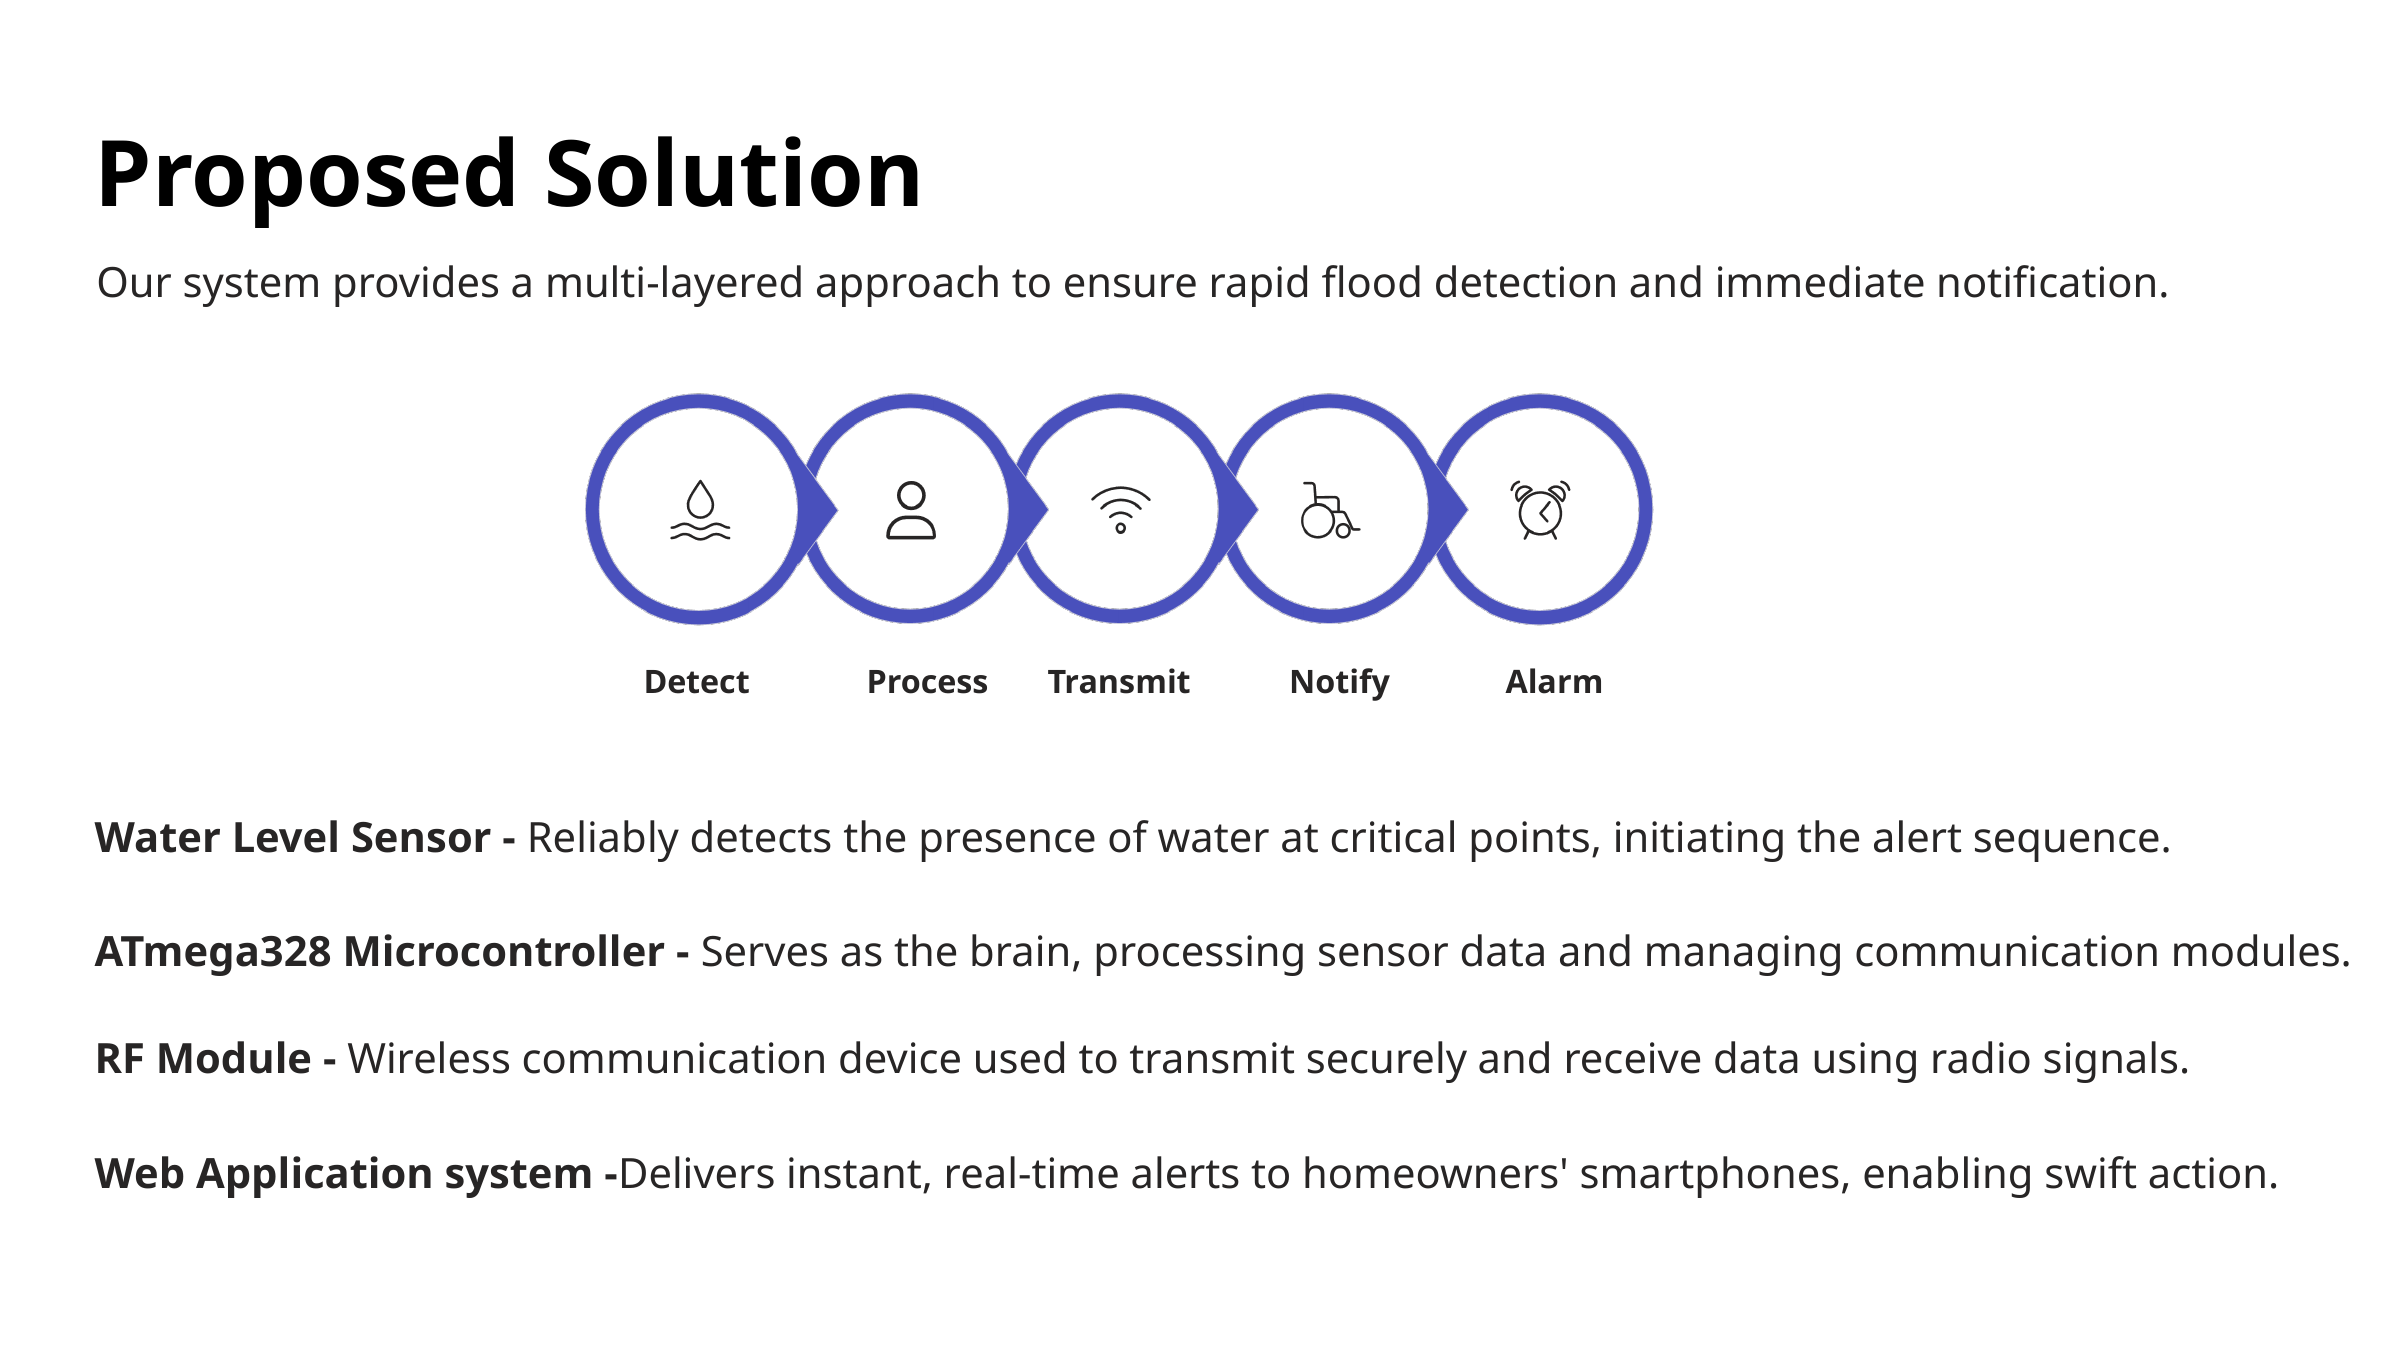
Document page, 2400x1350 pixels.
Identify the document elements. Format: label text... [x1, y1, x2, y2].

text_box ATmega328 Microcontroller - Serves as the brain, processing sensor data and managing communication modules. [94, 920, 2302, 1000]
text_box Web Application system -Delivers instant, real-time alerts to homeowners' smartphones, enabling swift action. [94, 1142, 2264, 1206]
picture [564, 372, 1674, 798]
text_box Our system provides a multi-layered approach to ensure rapid flood detection and immediate notification. [96, 265, 2304, 315]
text_box RF Module - Wireless communication device used to transmit securely and receive data using radio signals. [94, 1028, 2293, 1089]
text_box Water Level Sensor - Reliably detects the presence of water at critical points, initiating the alert sequence. [94, 806, 2264, 885]
text_box Proposed Solution [94, 116, 929, 230]
